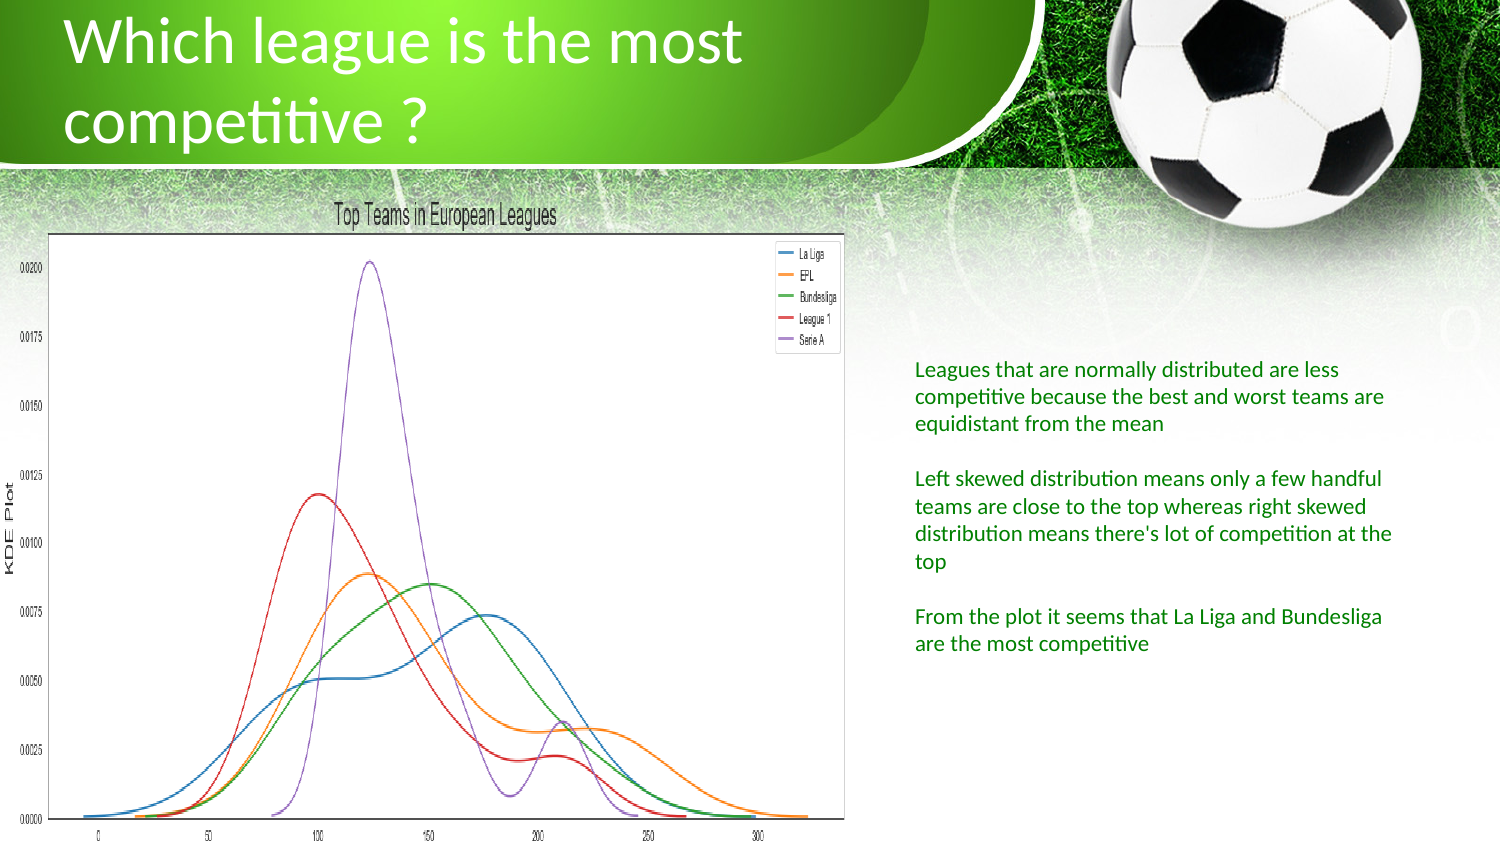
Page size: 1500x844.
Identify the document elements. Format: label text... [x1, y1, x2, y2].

picture [0, 0, 1500, 844]
text_box Which league is the most competitive ? [48, 0, 799, 165]
text_box Leagues that are normally distributed are less competitive because the best and worst teams are equidistant from the mean Left skewed distribution means only a few handful teams are close to the top whereas right skewed distribution means there's lot of competition at the top From the plot it seems that La Liga and Bundesliga are the most competitive [900, 346, 1427, 709]
